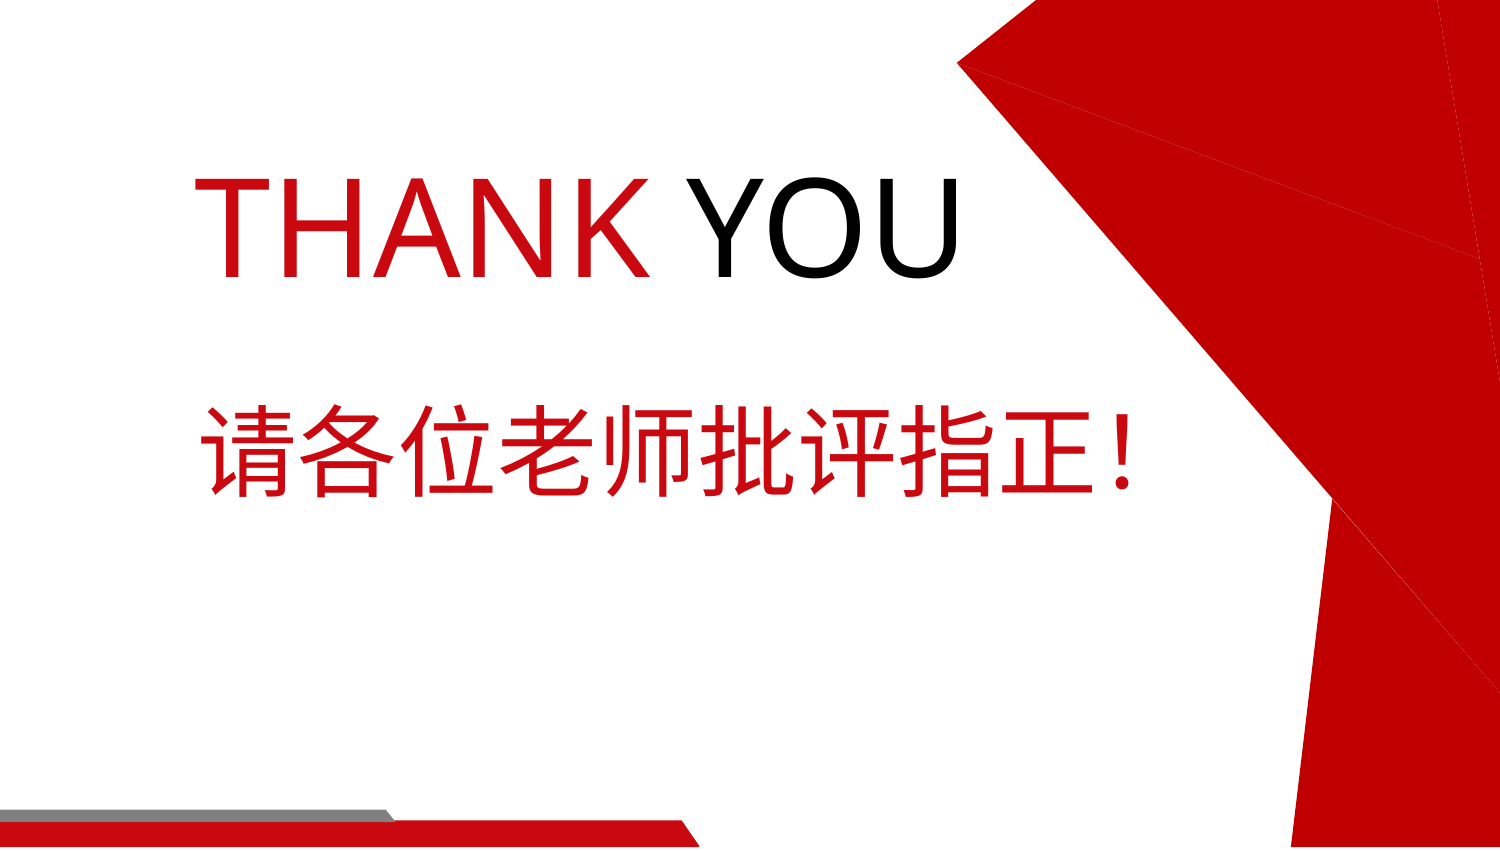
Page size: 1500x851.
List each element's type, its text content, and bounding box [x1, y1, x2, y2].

text_box [0, 808, 398, 824]
text_box 请各位老师批评指正！ [182, 382, 956, 518]
text_box [0, 819, 701, 849]
text_box THANK YOU [180, 132, 956, 312]
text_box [956, 0, 1500, 848]
